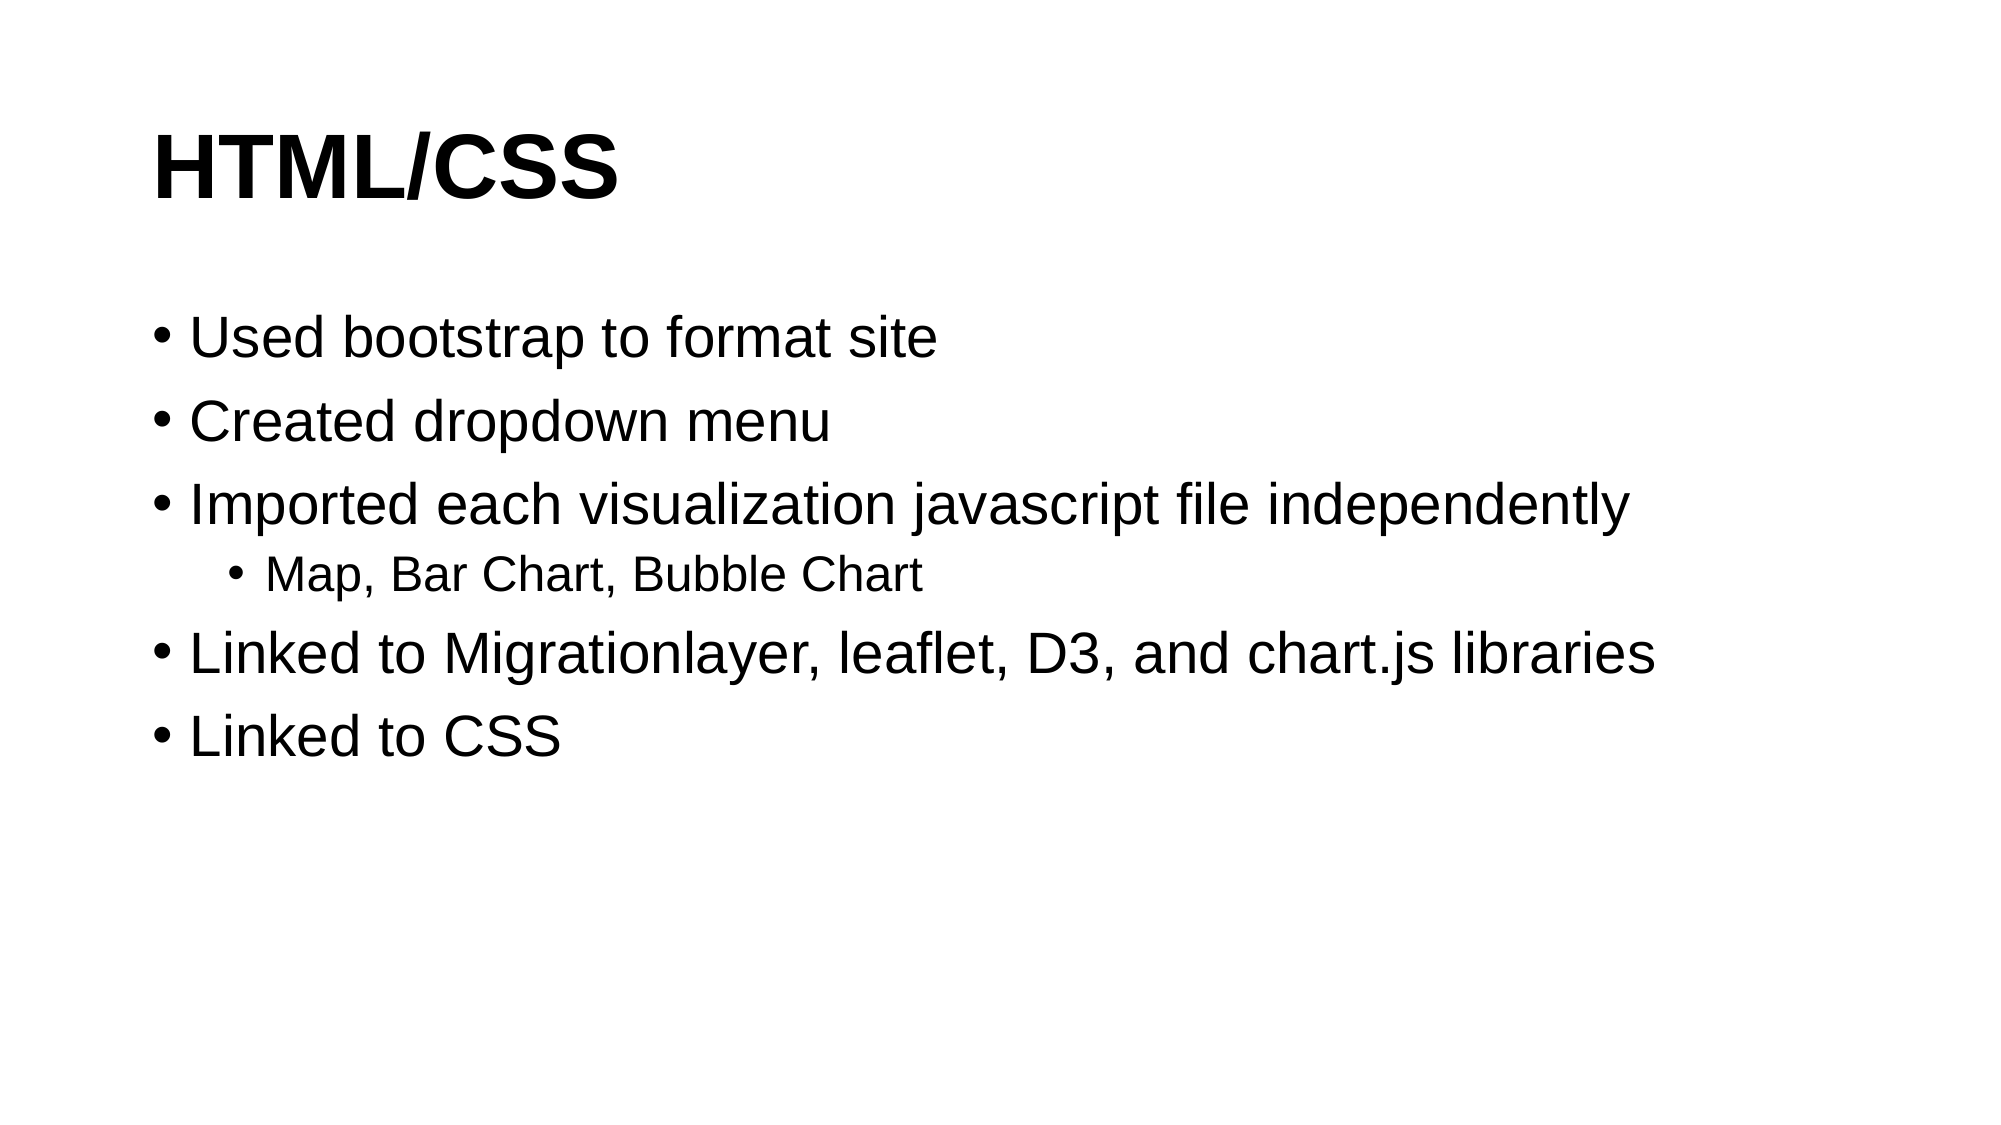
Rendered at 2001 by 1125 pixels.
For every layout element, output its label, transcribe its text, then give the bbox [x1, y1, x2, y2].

title HTML/CSS [137, 59, 1863, 278]
list Used bootstrap to format site Created dropdown menu Imported each visualization javascript file independently Map, Bar Chart, Bubble Chart Linked to Migrationlayer, leaflet, D3, and chart.js libraries Linked to CSS [137, 299, 1863, 1014]
